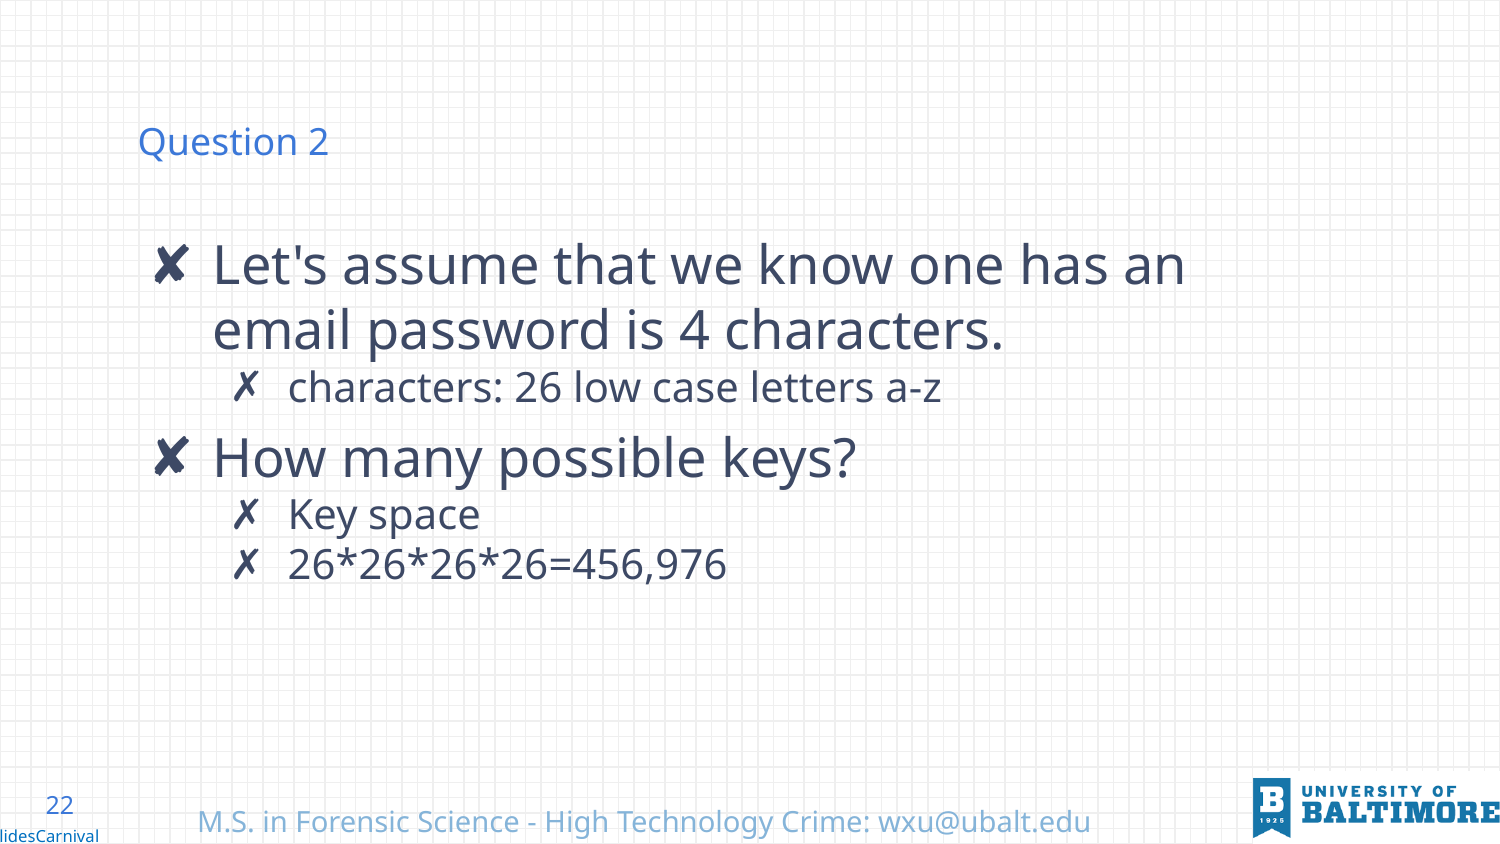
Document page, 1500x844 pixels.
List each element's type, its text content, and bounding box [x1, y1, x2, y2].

list Let's assume that we know one has an email password is 4 characters. characters: 26 low case letters a-z How many possible keys? Key space 26*26*26*26=456,976 [122, 215, 1237, 808]
title Question 2 [122, 36, 1237, 178]
slide_number 22 [14, 774, 105, 840]
picture [1253, 771, 1500, 844]
